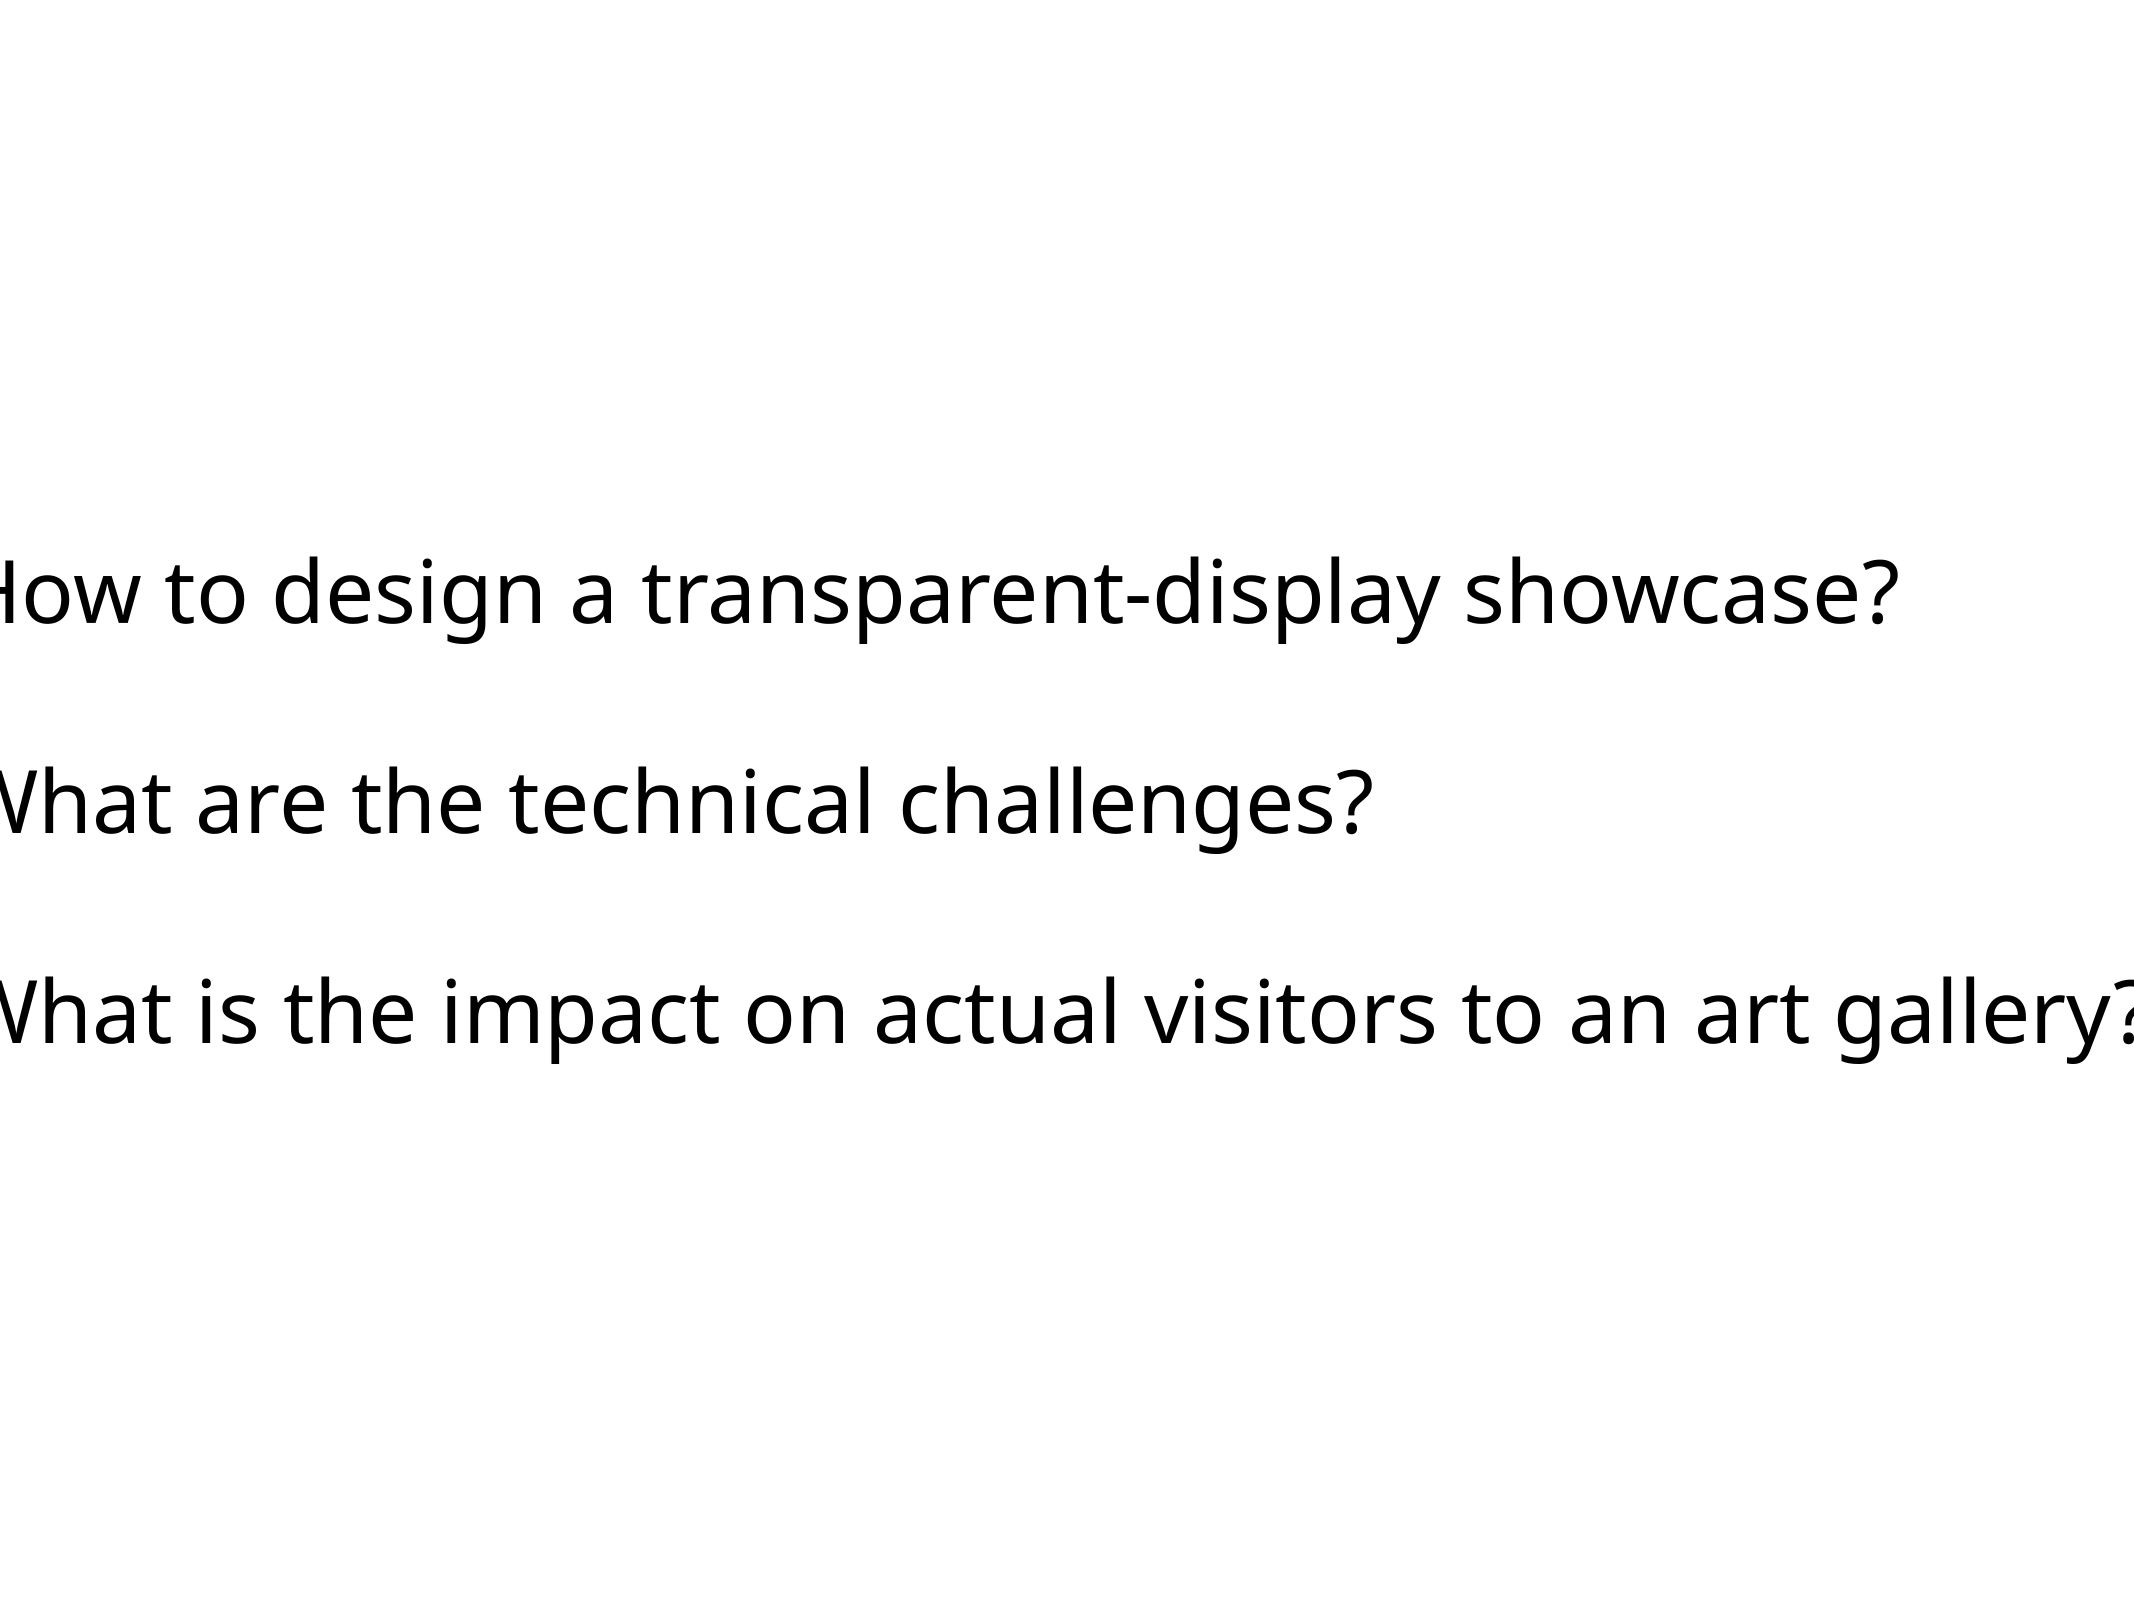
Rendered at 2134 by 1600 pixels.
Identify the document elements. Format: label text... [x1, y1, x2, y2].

text_box How to design a transparent-display showcase? What are the technical challenges? What is the impact on actual visitors to an art gallery? [0, 536, 2134, 1062]
